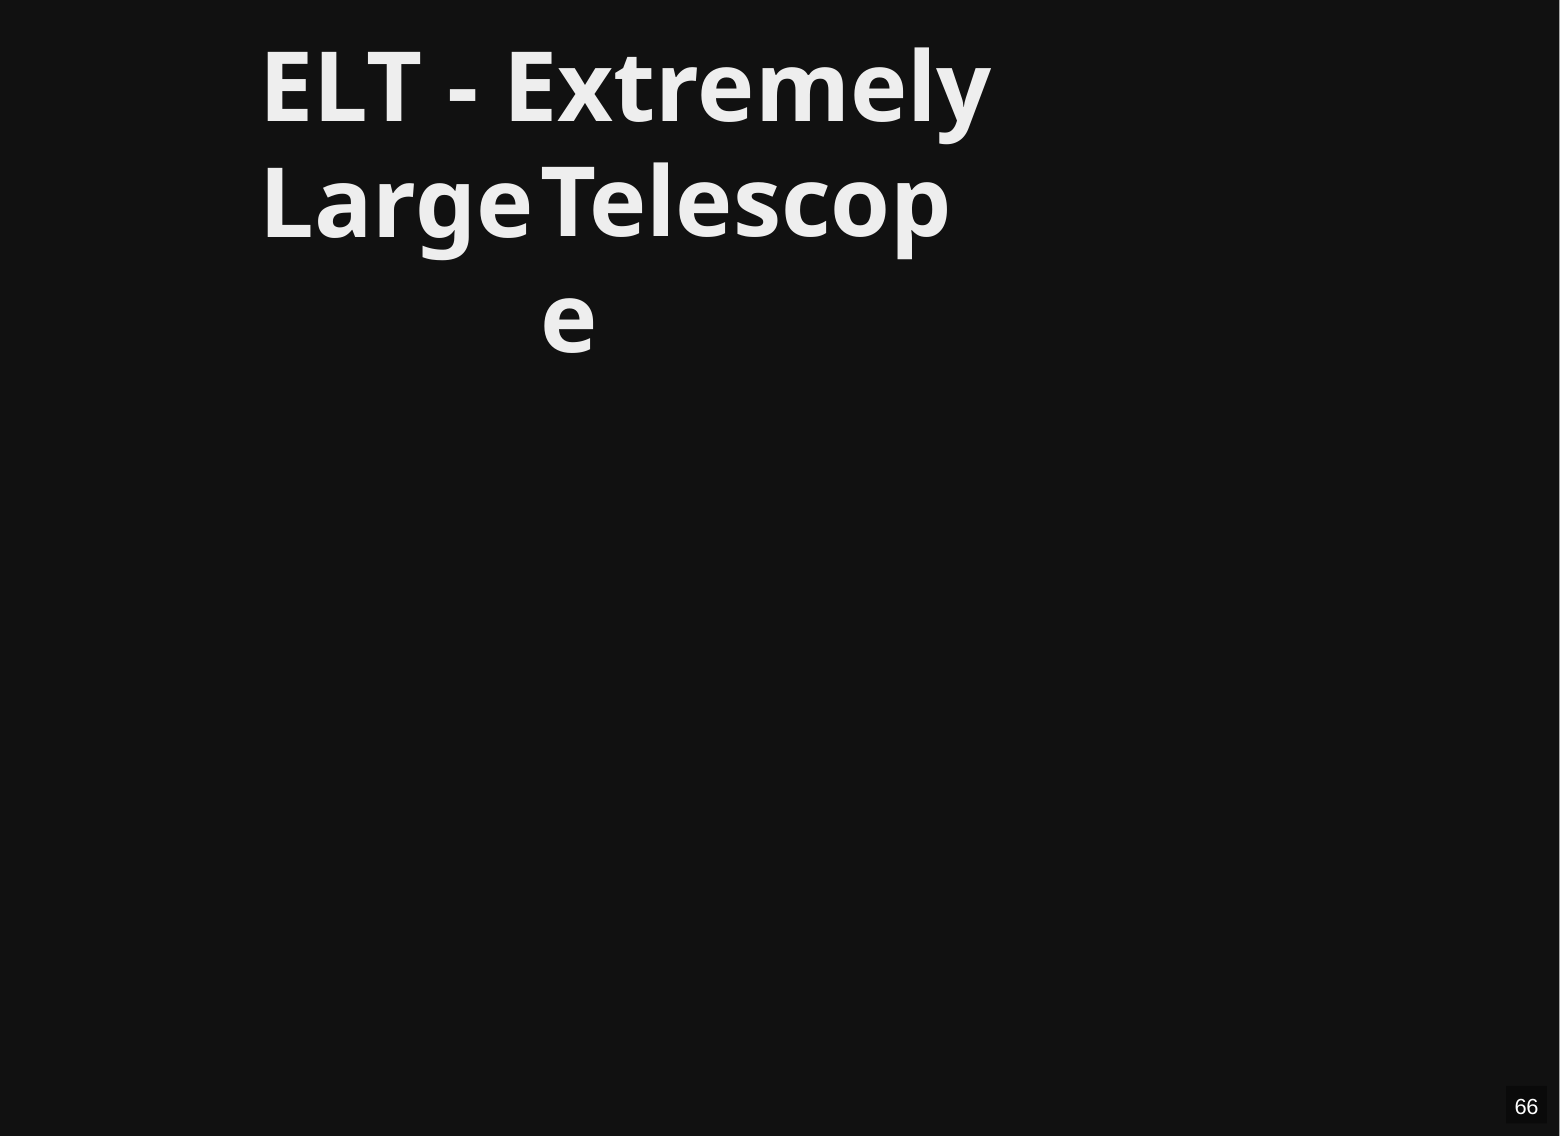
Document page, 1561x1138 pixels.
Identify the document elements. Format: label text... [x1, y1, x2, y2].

text_box [1506, 1085, 1547, 1124]
text_box [0, 0, 1560, 1136]
text_box ELT - Extremely Large [259, 24, 1217, 138]
text_box Telescope [540, 139, 992, 254]
text_box 66 [1514, 1092, 1539, 1117]
